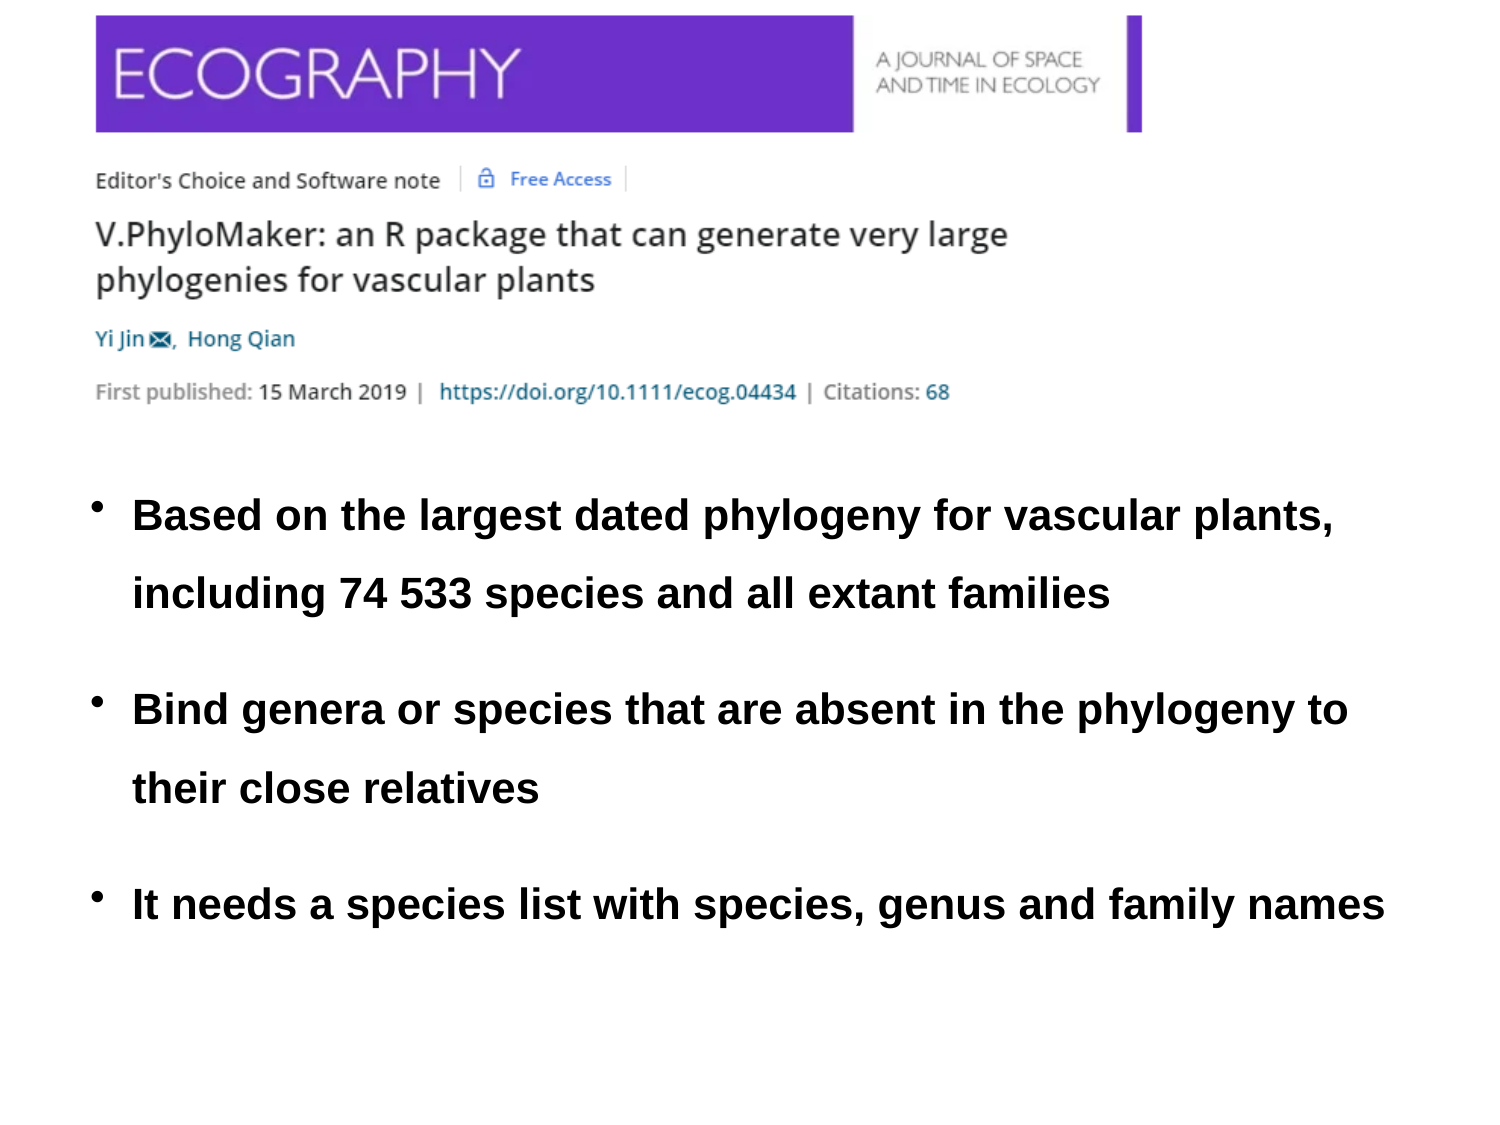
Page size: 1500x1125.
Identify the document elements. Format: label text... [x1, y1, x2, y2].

list Based on the largest dated phylogeny for vascular plants, including 74 533 species and all extant families Bind genera or species that are absent in the phylogeny to their close relatives It needs a species list with species, genus and family names [75, 452, 1425, 1019]
picture [71, 0, 1171, 413]
